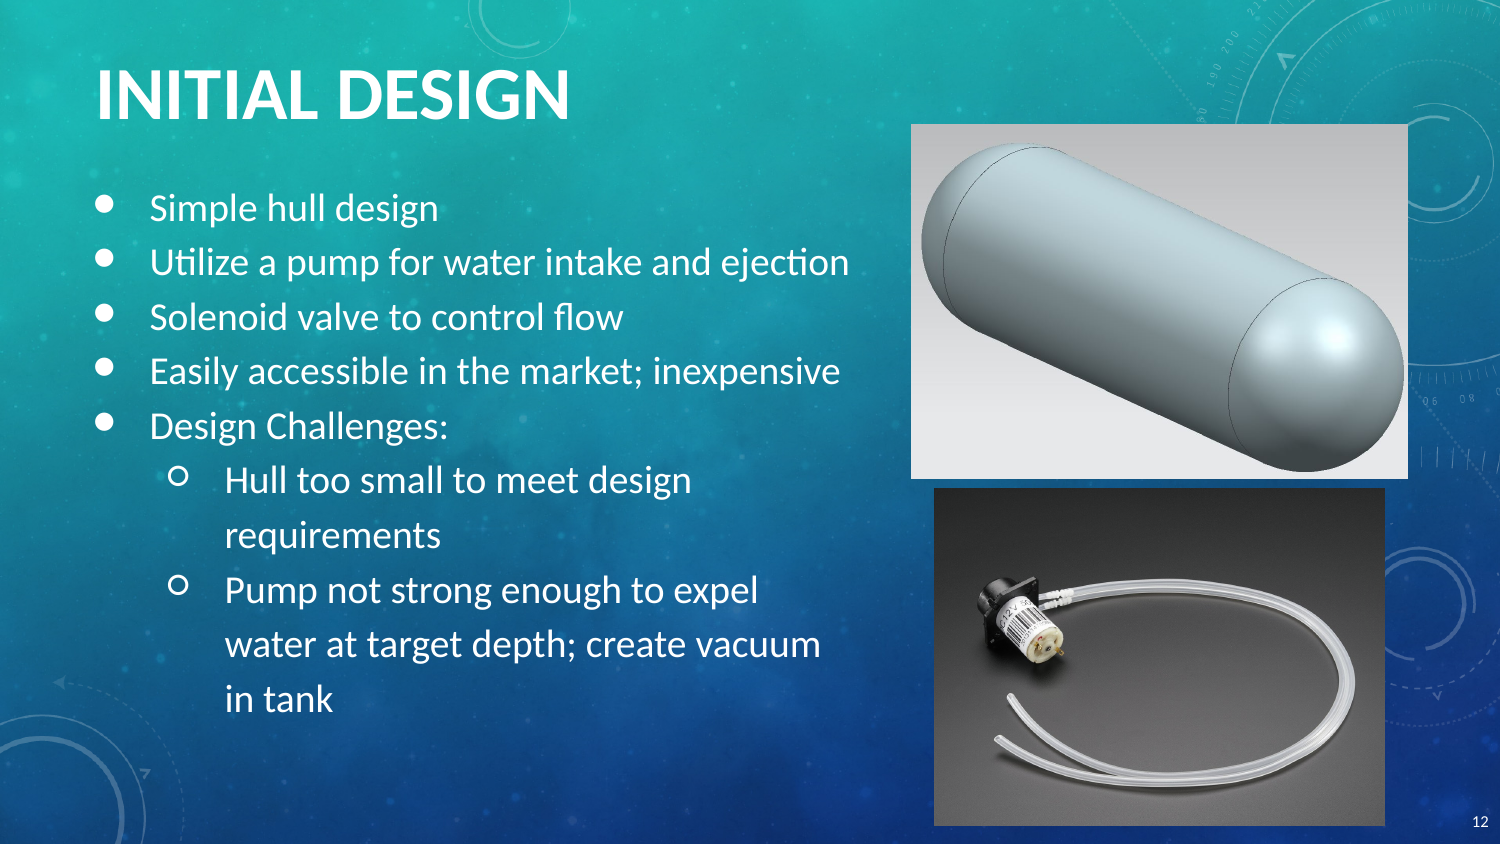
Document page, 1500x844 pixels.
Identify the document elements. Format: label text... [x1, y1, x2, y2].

picture [0, 0, 1500, 844]
text_box Simple hull design Utilize a pump for water intake and ejection Solenoid valve to control flow Easily accessible in the market; inexpensive Design Challenges: Hull too small to meet design requirements Pump not strong enough to expel water at target depth; create vacuum in tank [59, 124, 876, 783]
title INITIAL DESIGN [84, 0, 1331, 180]
slide_number ‹#› [1456, 797, 1500, 844]
